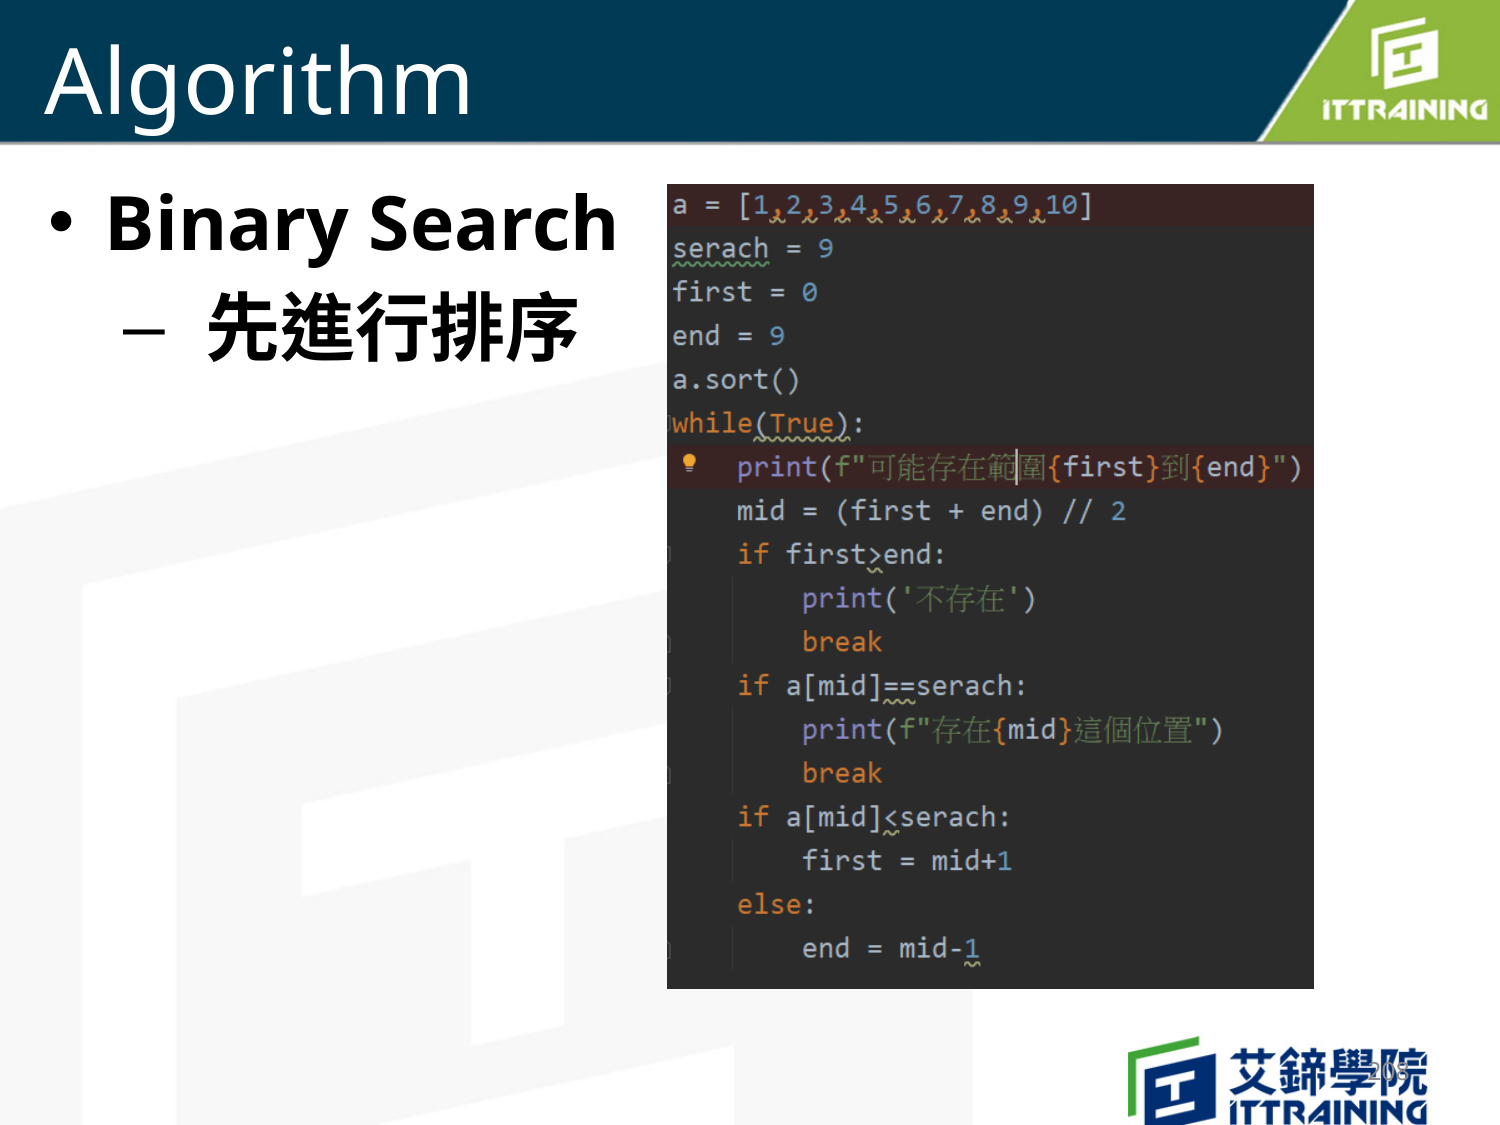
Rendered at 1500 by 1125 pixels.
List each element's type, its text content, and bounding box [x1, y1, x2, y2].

title Algorithm [29, 0, 1380, 172]
list Binary Search 先進行排序 [33, 168, 1418, 911]
slide_number 208 [1074, 1042, 1425, 1103]
picture [0, 0, 1500, 1125]
